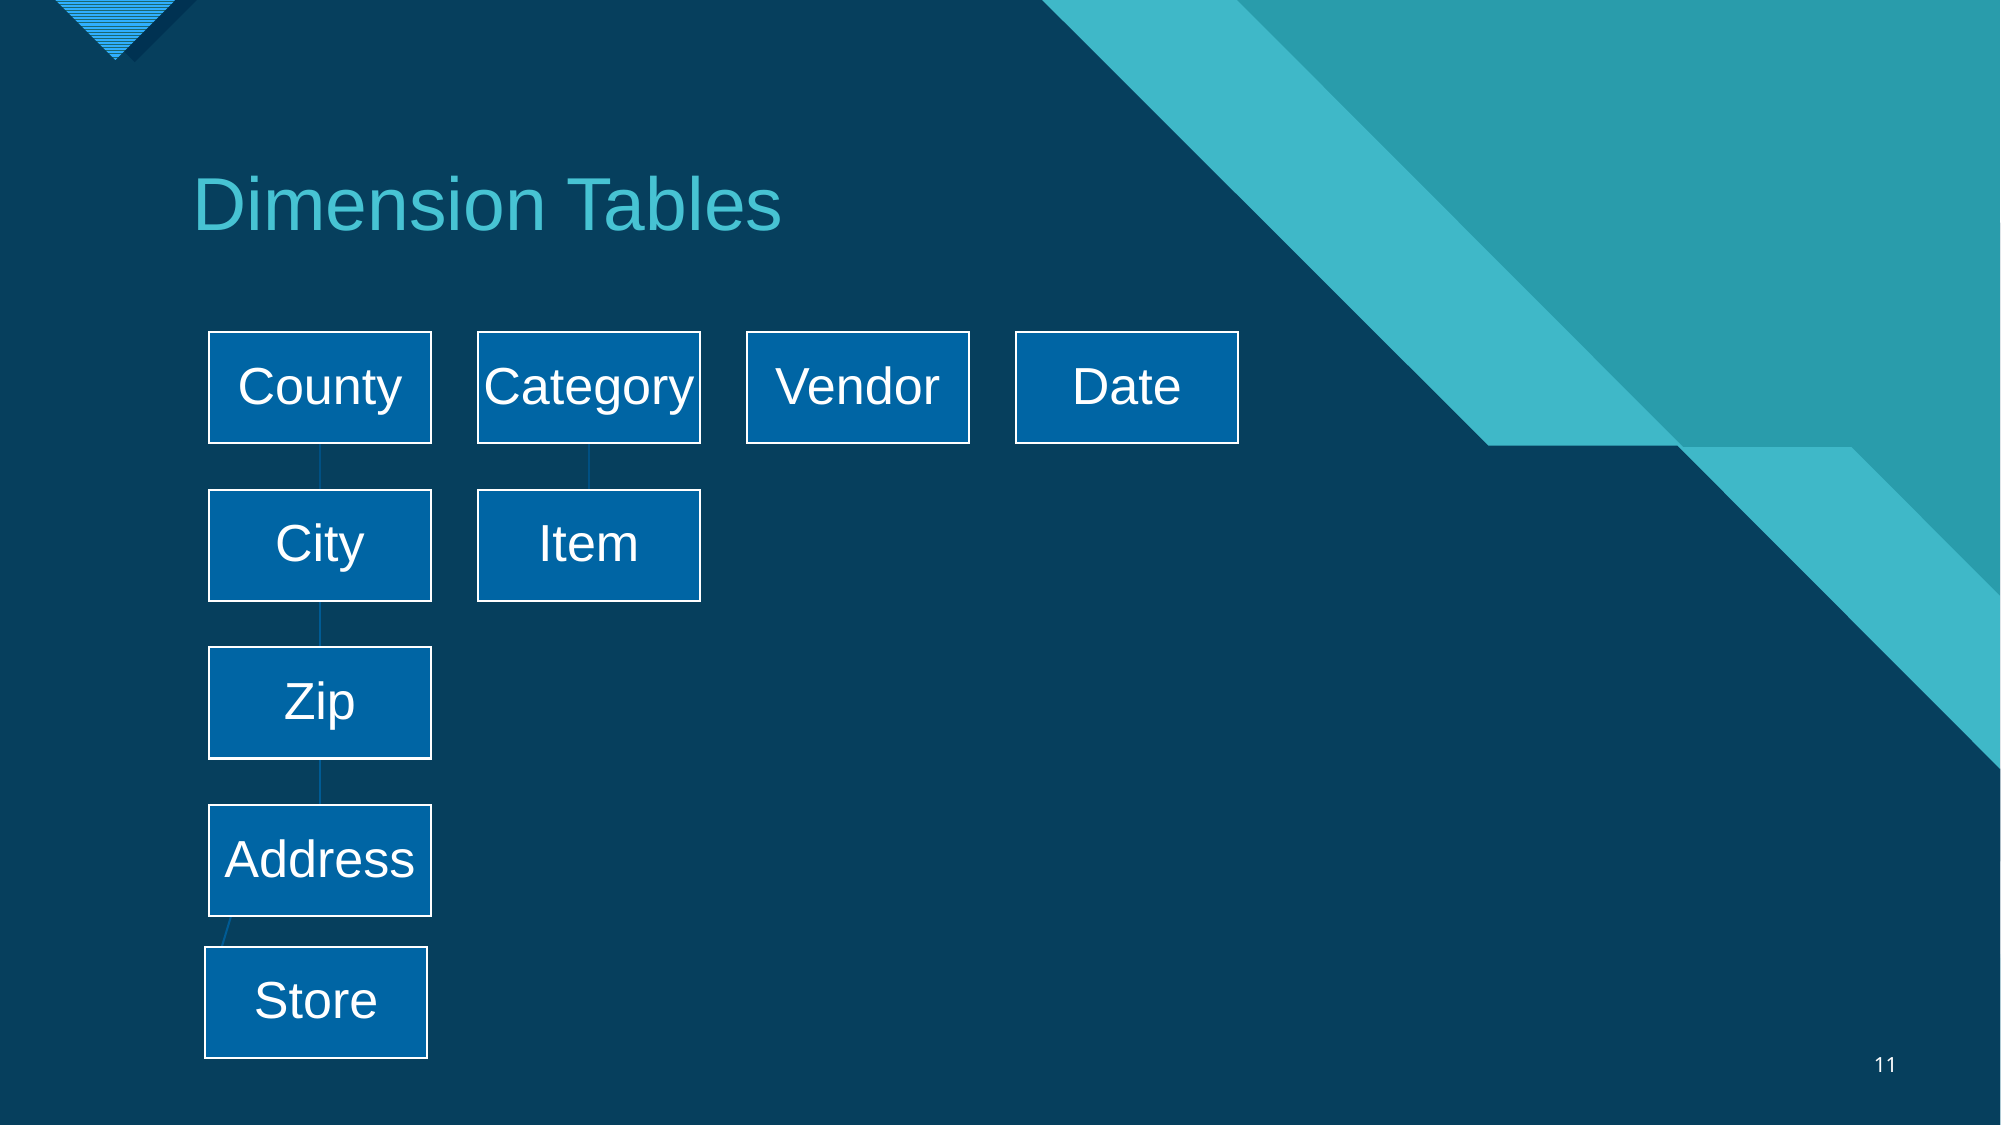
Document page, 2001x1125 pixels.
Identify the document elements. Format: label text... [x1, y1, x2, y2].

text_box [163, 331, 1284, 1075]
text_box Dimension Tables [177, 147, 861, 253]
slide_number 11 [1845, 1035, 1913, 1096]
